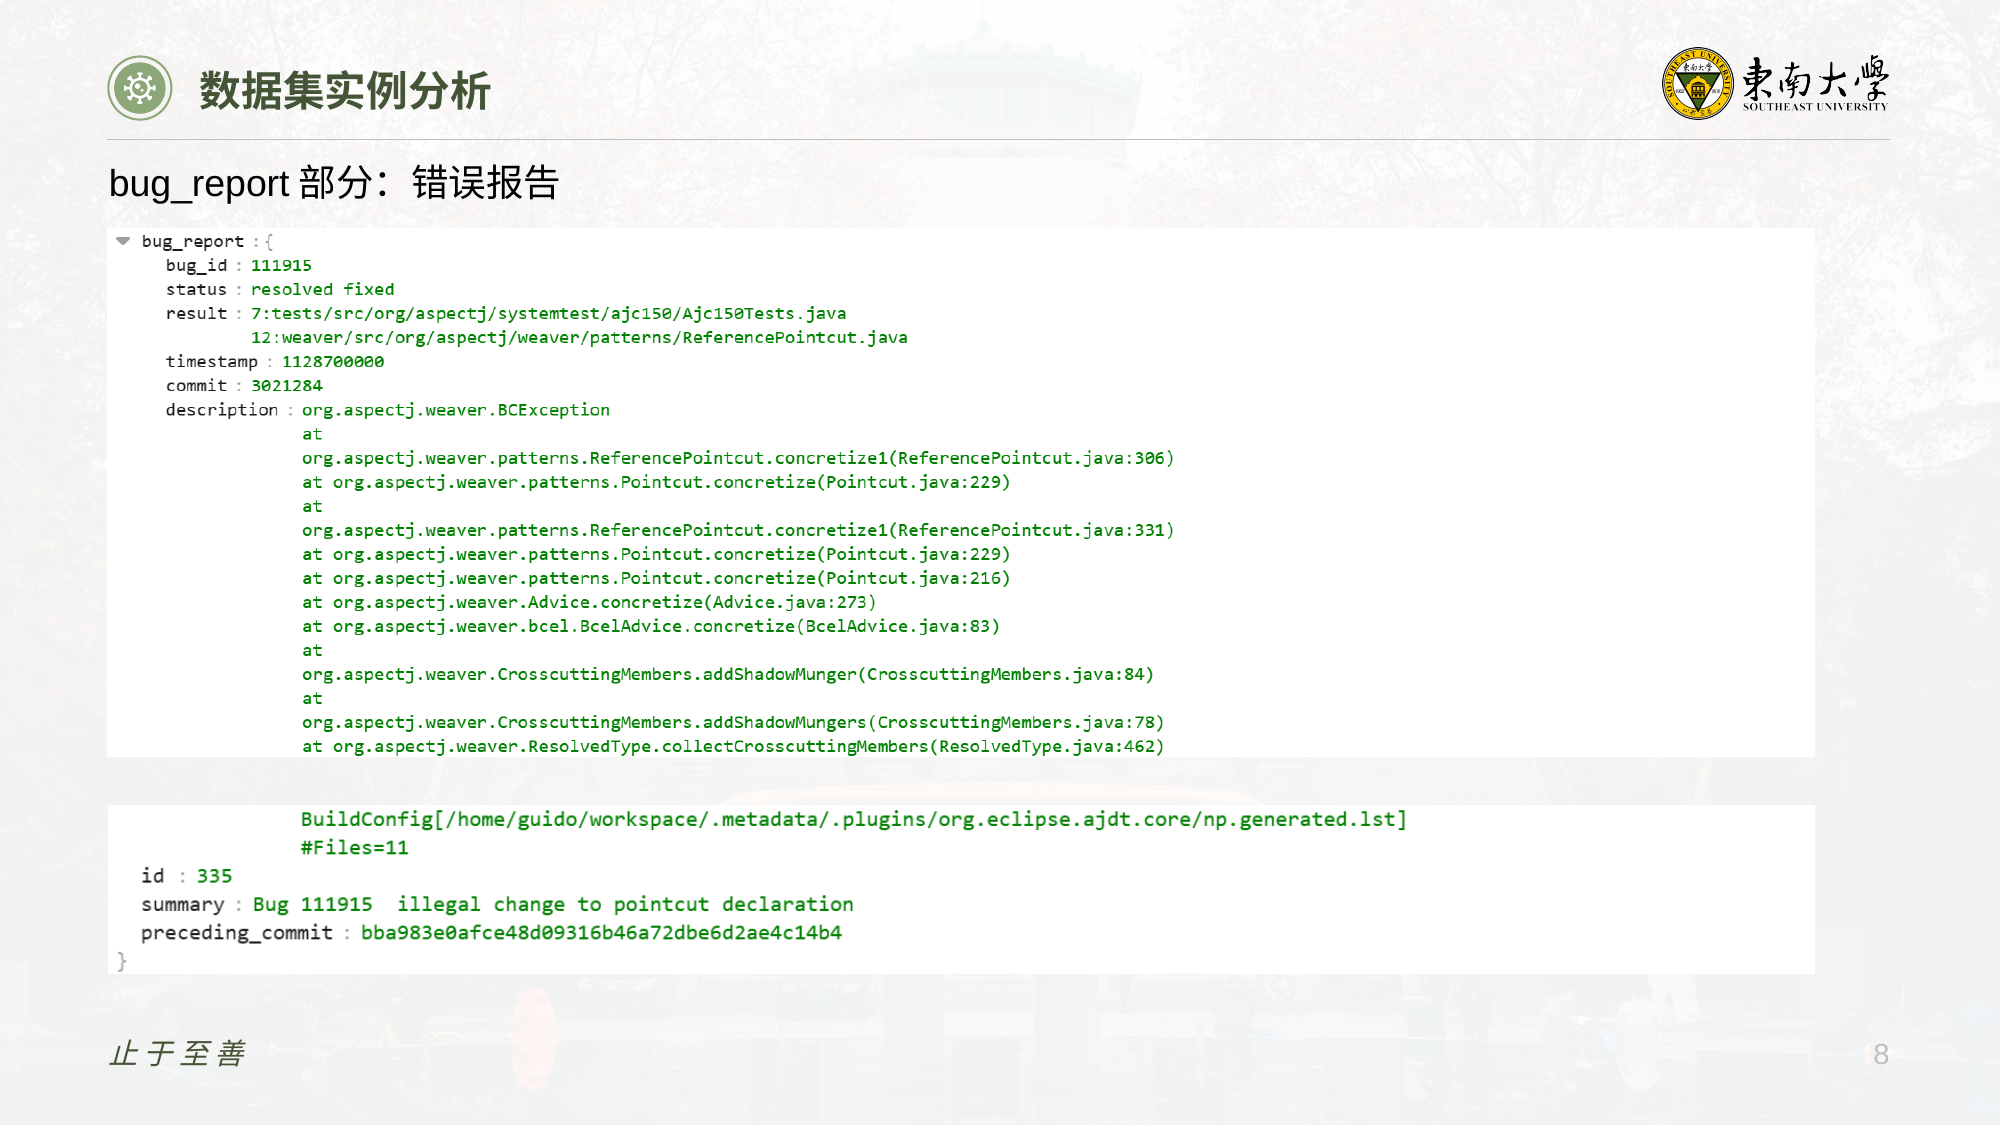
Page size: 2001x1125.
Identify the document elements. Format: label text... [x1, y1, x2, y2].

slide_number 8 [1439, 1022, 1890, 1083]
picture [1662, 47, 1889, 120]
list 数据集实例分析 [199, 56, 1663, 123]
picture [107, 228, 1815, 757]
picture [108, 805, 1815, 974]
text_box bug_report部分：错误报告 [94, 151, 1203, 212]
slide_number 止于至善 [108, 1022, 657, 1083]
